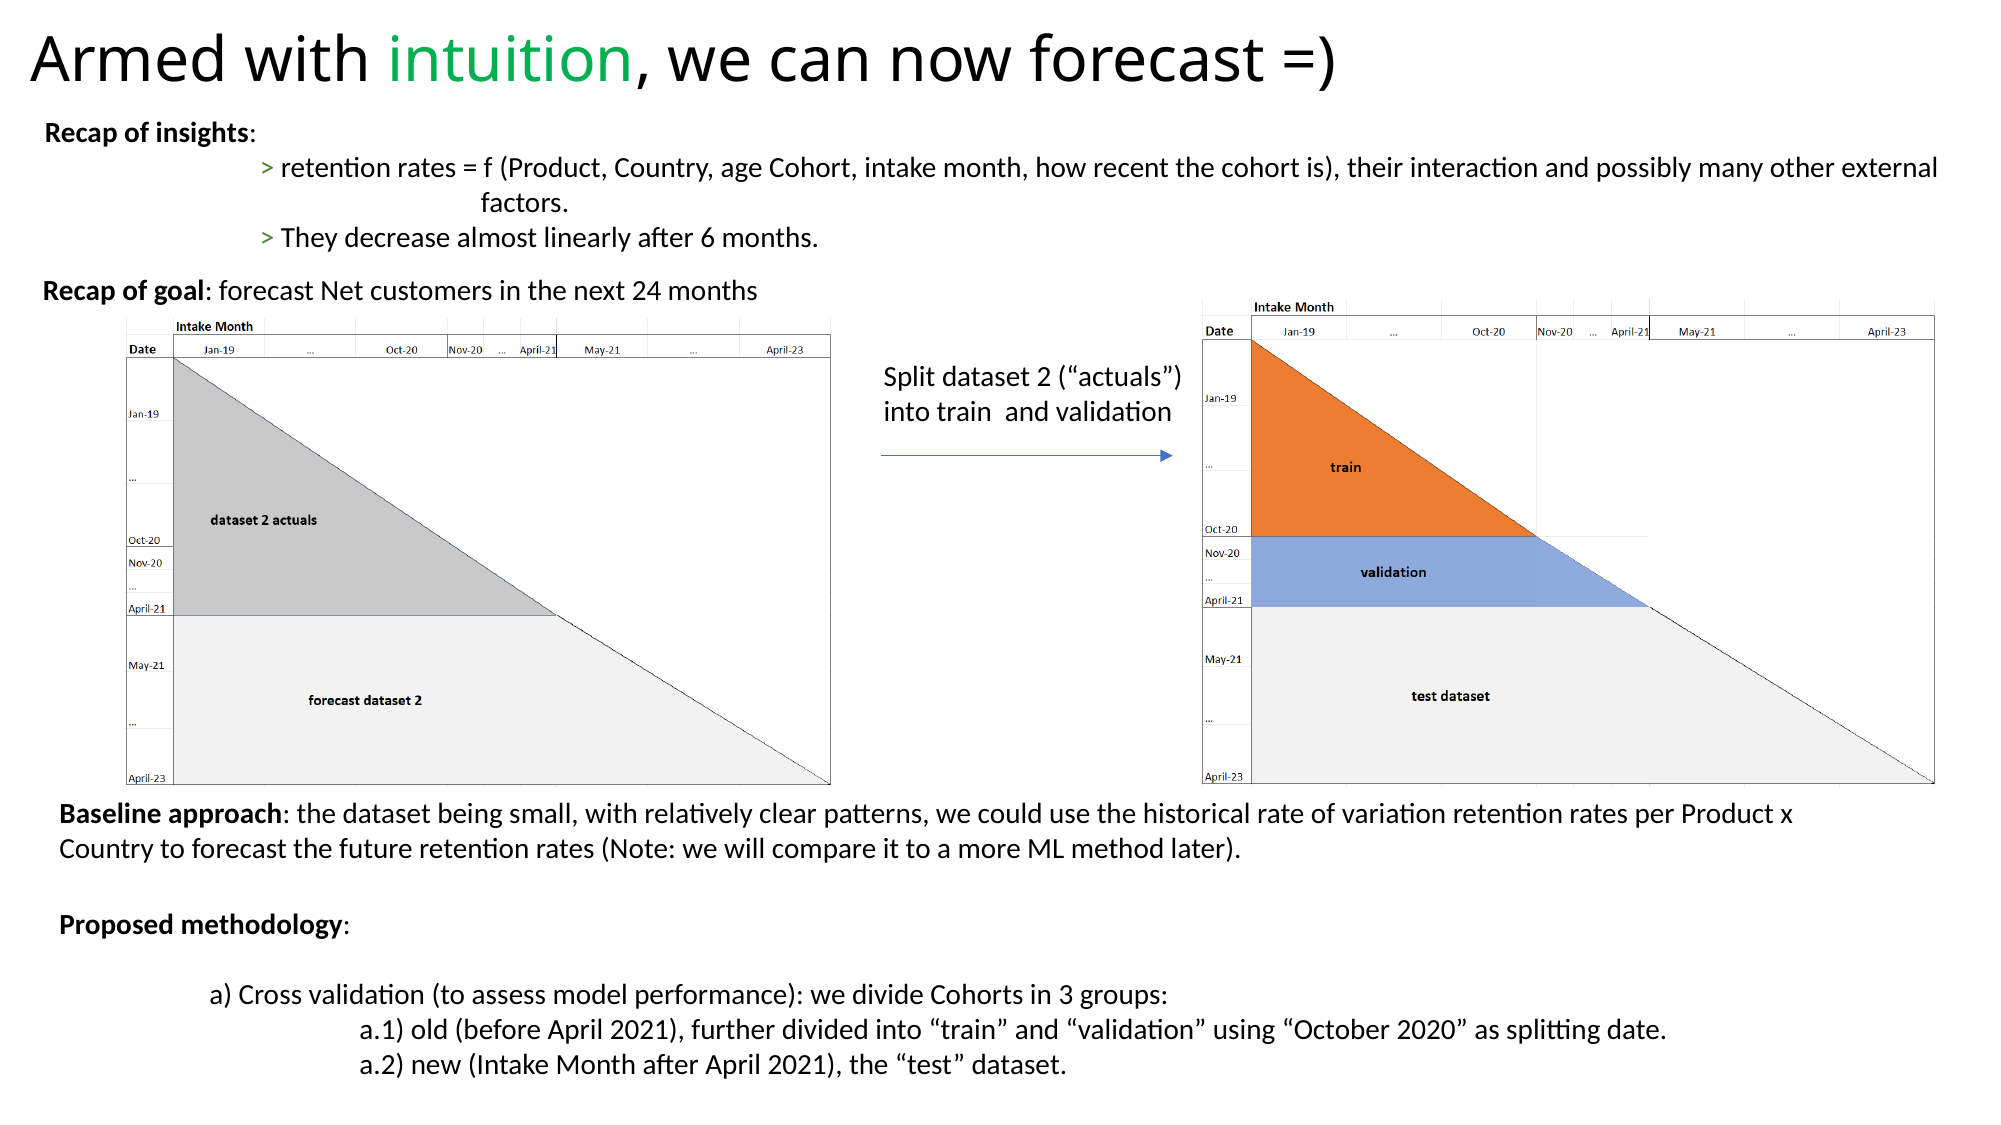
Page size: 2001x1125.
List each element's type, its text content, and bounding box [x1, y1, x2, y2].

text_box Proposed methodology: a) Cross validation (to assess model performance): we divide Cohorts in 3 groups: a.1) old (before April 2021), further divided into “train” and “validation” using “October 2020” as splitting date. a.2) new (Intake Month after April 2021), the “test” dataset. [44, 897, 2000, 1123]
text_box Recap of goal: forecast Net customers in the next 24 months [15, 229, 1986, 559]
text_box Baseline approach: the dataset being small, with relatively clear patterns, we could use the historical rate of variation retention rates per Product x Country to forecast the future retention rates (Note: we will compare it to a more ML method later). [44, 786, 1874, 897]
picture [1200, 299, 1937, 787]
title Armed with intuition, we can now forecast =) [15, 17, 1376, 106]
text_box Recap of insights: > retention rates = f (Product, Country, age Cohort, intake month, how recent the cohort is), their interaction and possibly many other external factors. > They decrease almost linearly after 6 months. [30, 105, 2000, 261]
picture [124, 318, 832, 787]
text_box Split dataset 2 (“actuals”) into train and validation [868, 350, 1200, 435]
